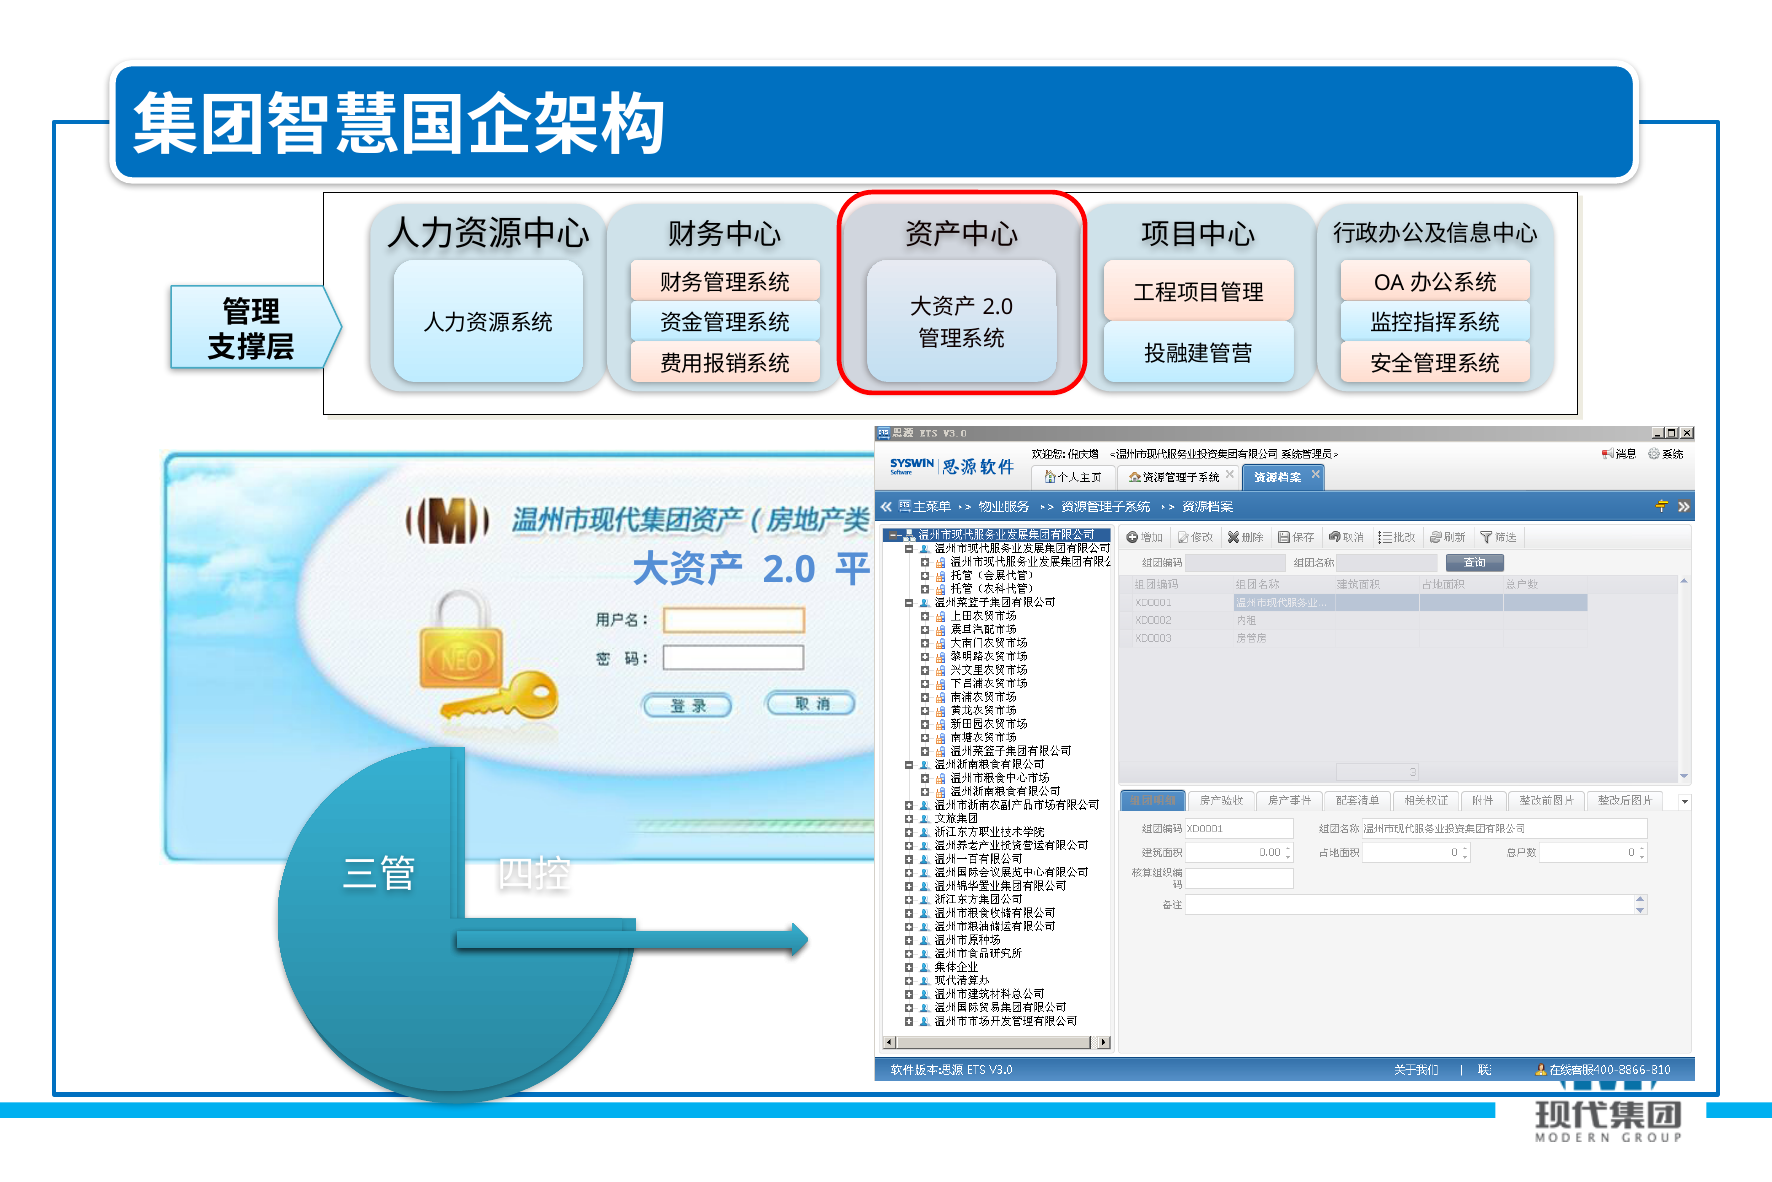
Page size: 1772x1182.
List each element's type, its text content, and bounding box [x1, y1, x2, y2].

text_box [814, 873, 1525, 1097]
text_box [105, 691, 809, 1102]
text_box [0, 1102, 1496, 1118]
text_box 集团智慧国企架构 [109, 60, 1640, 184]
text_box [170, 191, 1578, 415]
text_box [159, 449, 868, 866]
text_box [1706, 1102, 1772, 1118]
text_box [52, 120, 874, 1097]
picture [873, 426, 1695, 1142]
text_box [1575, 120, 1720, 1097]
